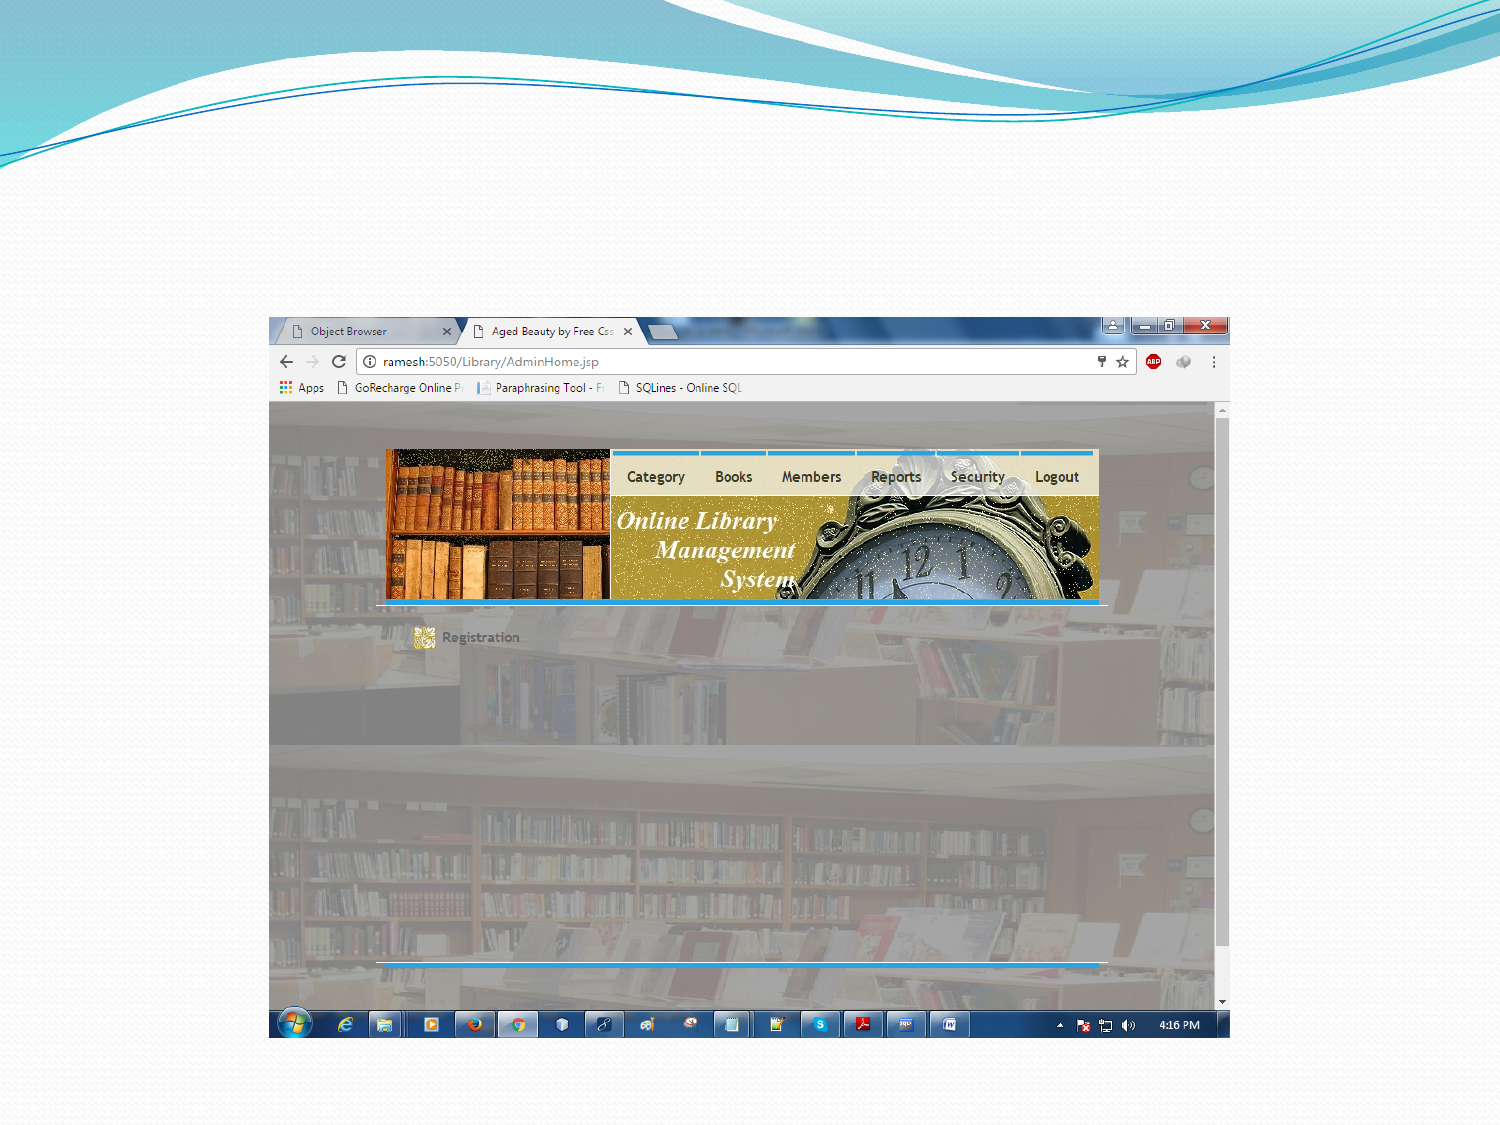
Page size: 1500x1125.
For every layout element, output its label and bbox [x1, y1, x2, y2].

list [269, 317, 1231, 1038]
